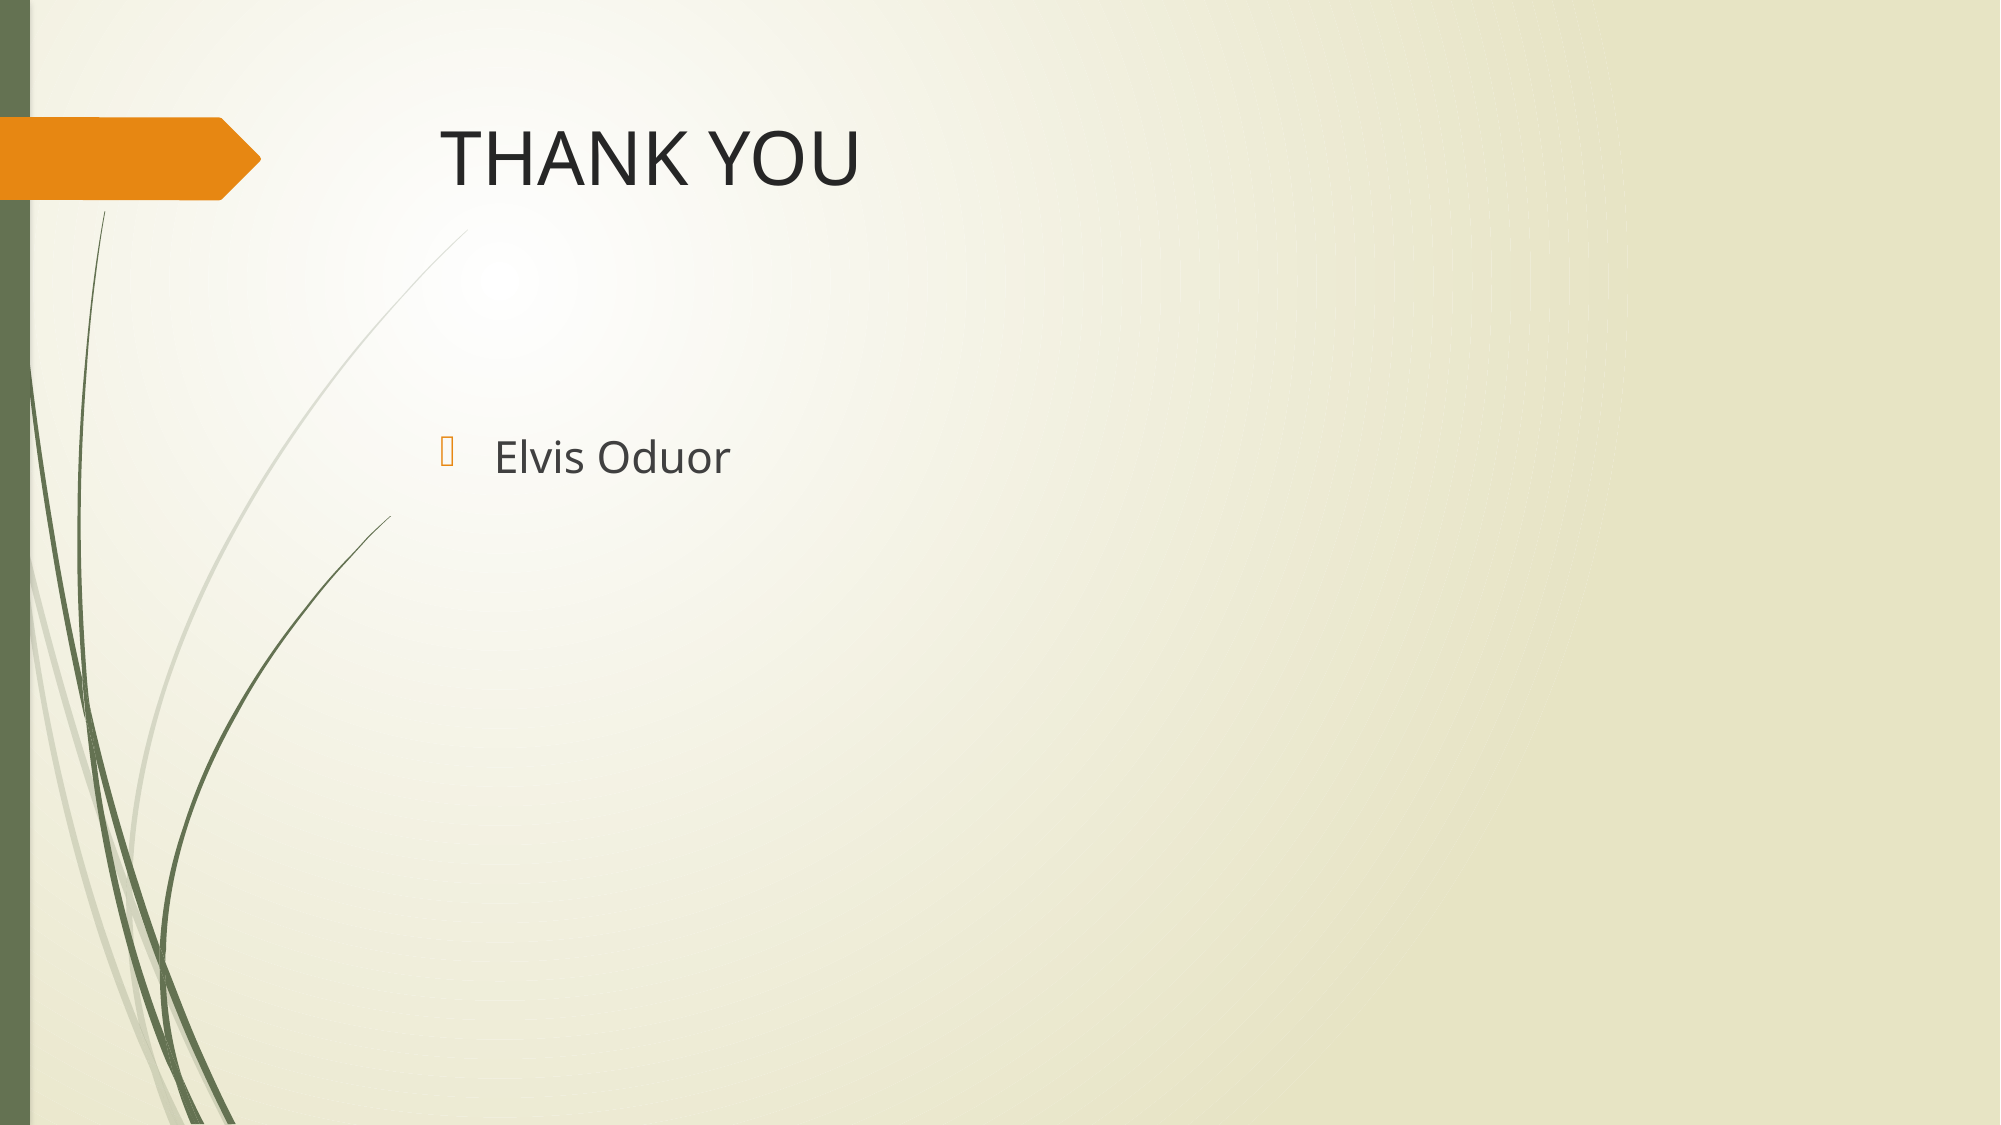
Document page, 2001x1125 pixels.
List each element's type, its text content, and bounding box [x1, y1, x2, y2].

list Elvis Oduor [424, 350, 1888, 491]
title THANK YOU [425, 102, 1888, 313]
